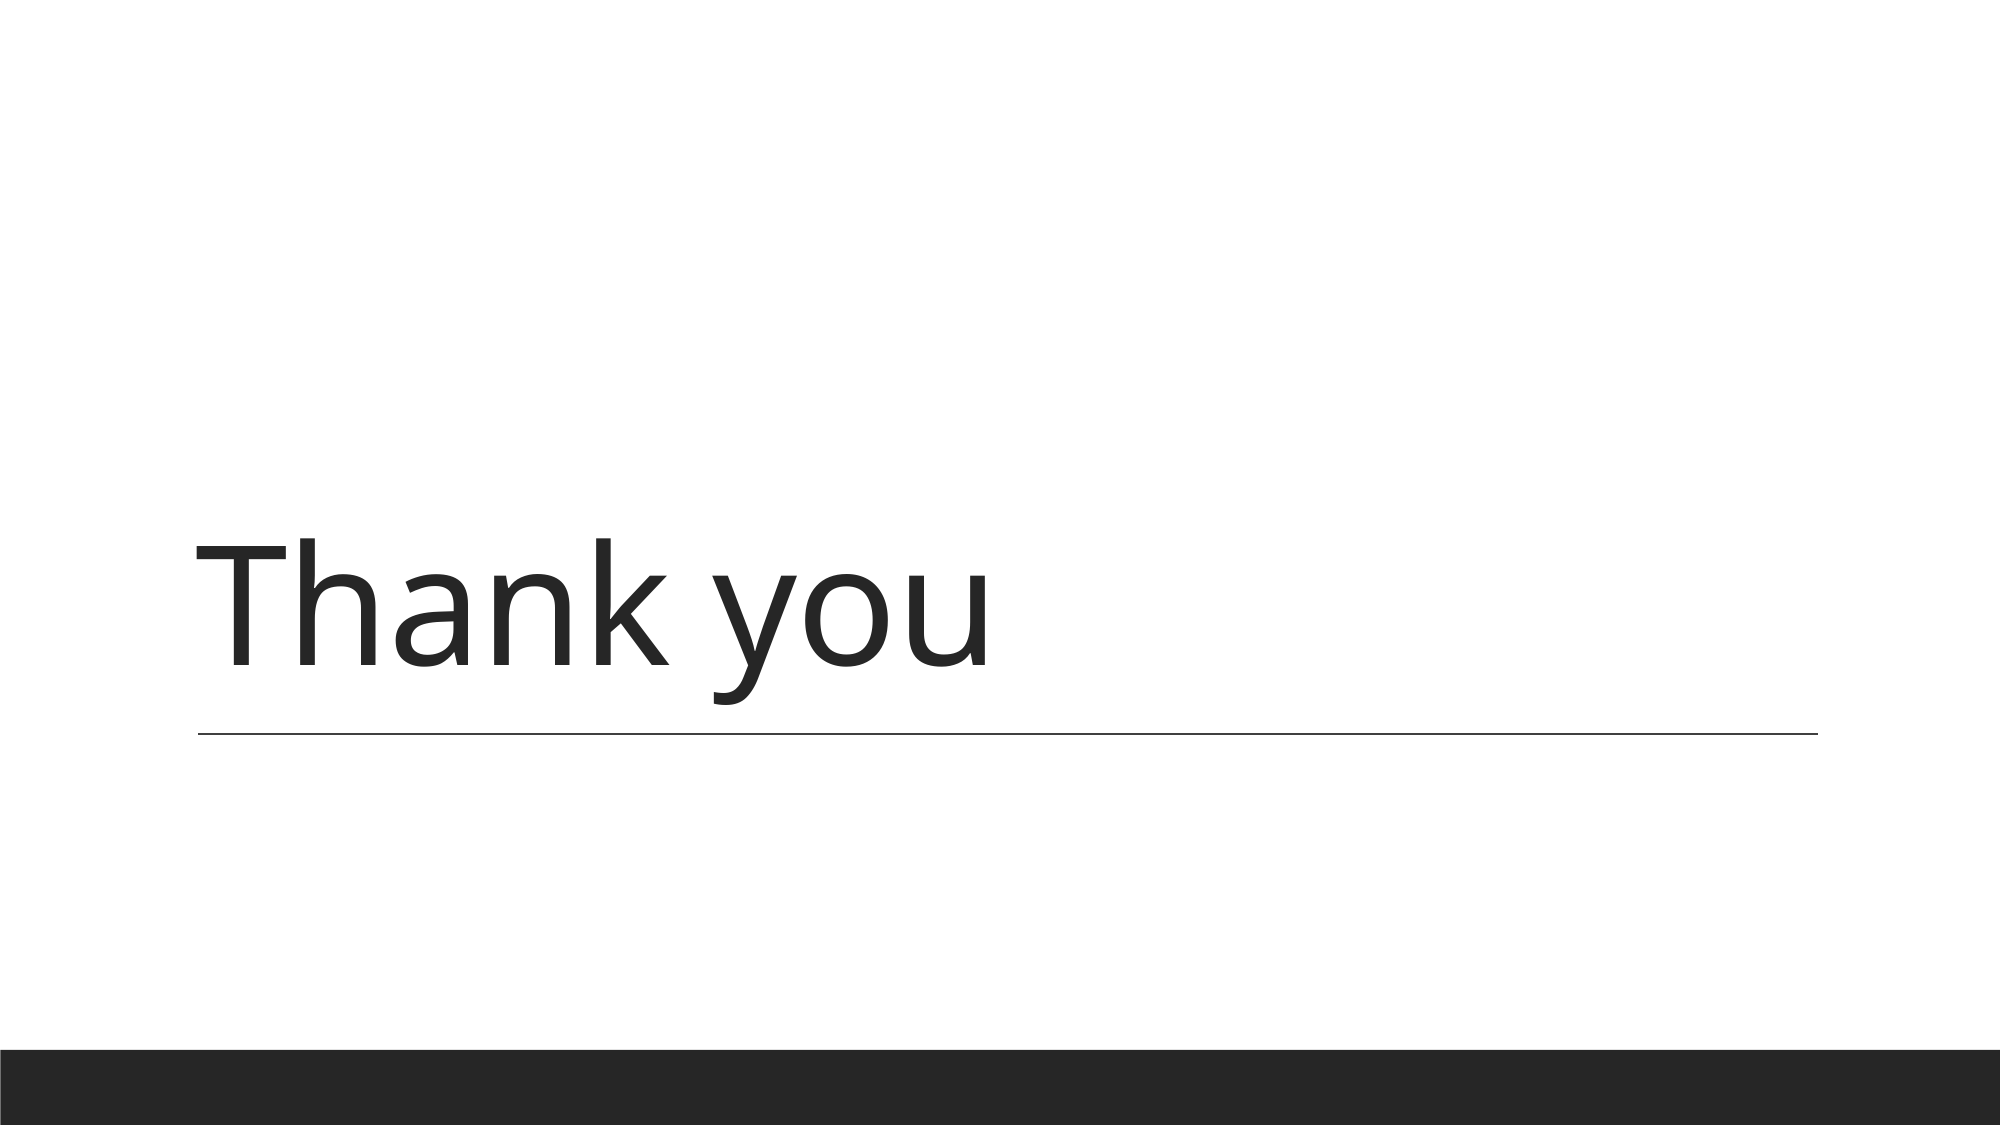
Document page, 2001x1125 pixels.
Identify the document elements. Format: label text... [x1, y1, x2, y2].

title Thank you [180, 124, 1830, 710]
